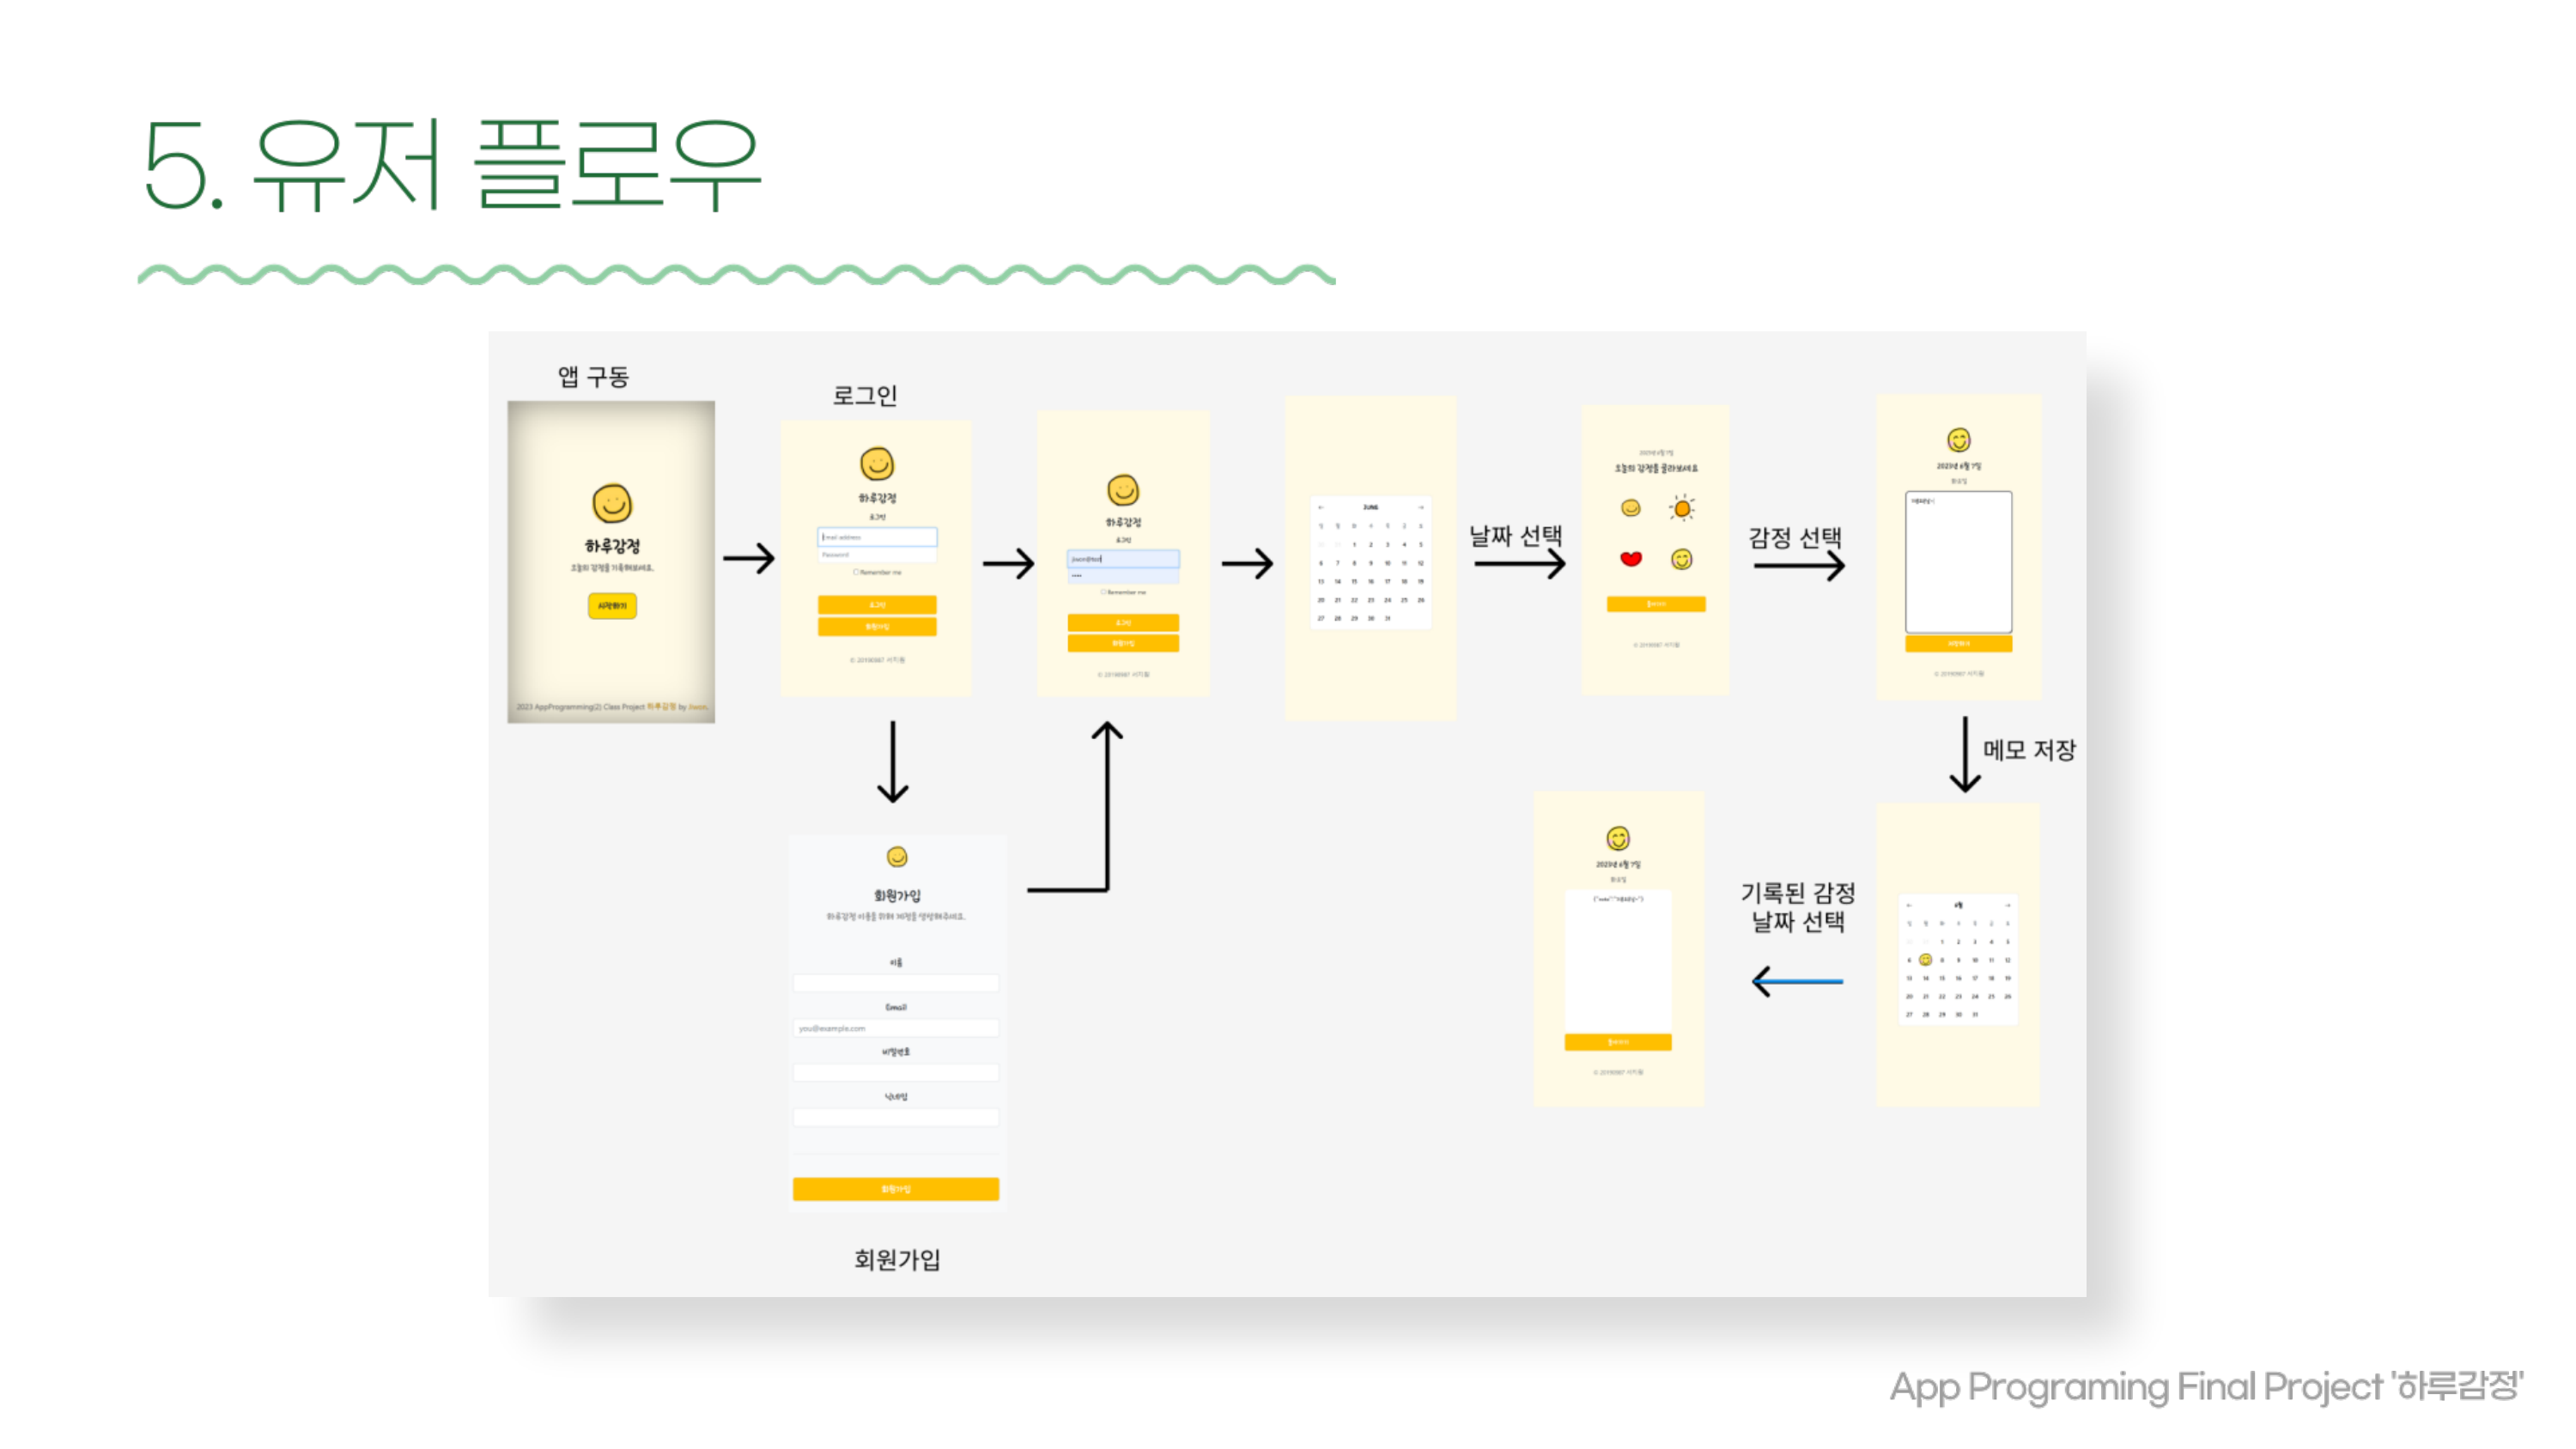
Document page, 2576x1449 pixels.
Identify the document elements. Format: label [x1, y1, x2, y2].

text_box [137, 262, 1336, 286]
picture [0, 0, 2576, 1449]
text_box [489, 331, 2087, 1298]
